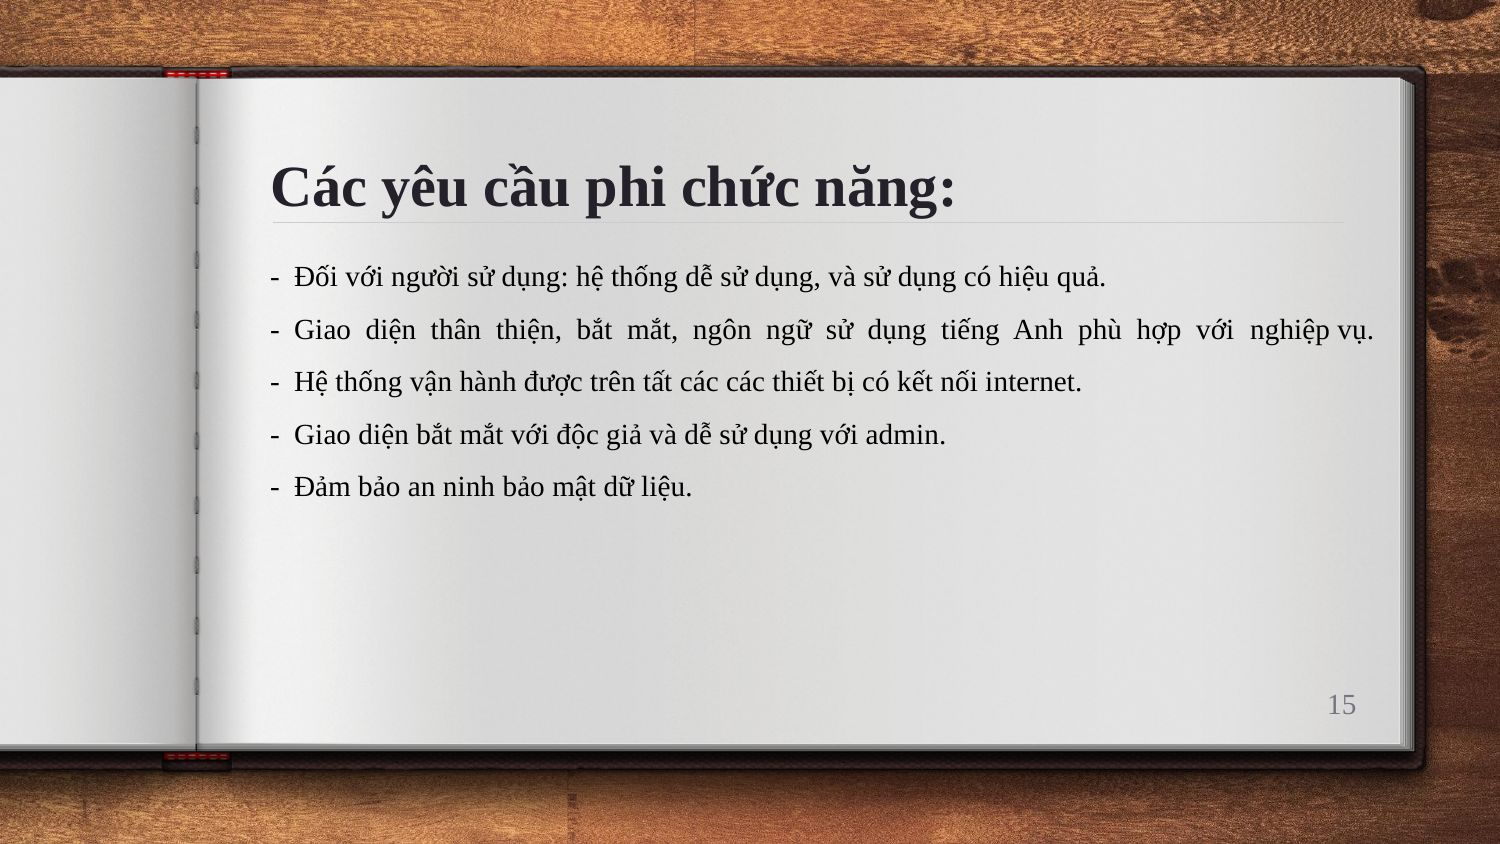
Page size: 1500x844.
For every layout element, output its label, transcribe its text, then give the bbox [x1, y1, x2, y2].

picture [0, 0, 1500, 844]
text_box - Đối với người sử dụng: hệ thống dễ sử dụng, và sử dụng có hiệu quả. - Giao diện thân thiện, bắt mắt, ngôn ngữ sử dụng tiếng Anh phù hợp với nghiệp vụ. - Hệ thống vận hành được trên tất các các thiết bị có kết nối internet. - Giao diện bắt mắt với độc giả và dễ sử dụng với admin. - Đảm bảo an ninh bảo mật dữ liệu. [255, 232, 1408, 510]
title Các yêu cầu phi chức năng: [255, 117, 1341, 232]
slide_number 15 [1281, 670, 1372, 735]
